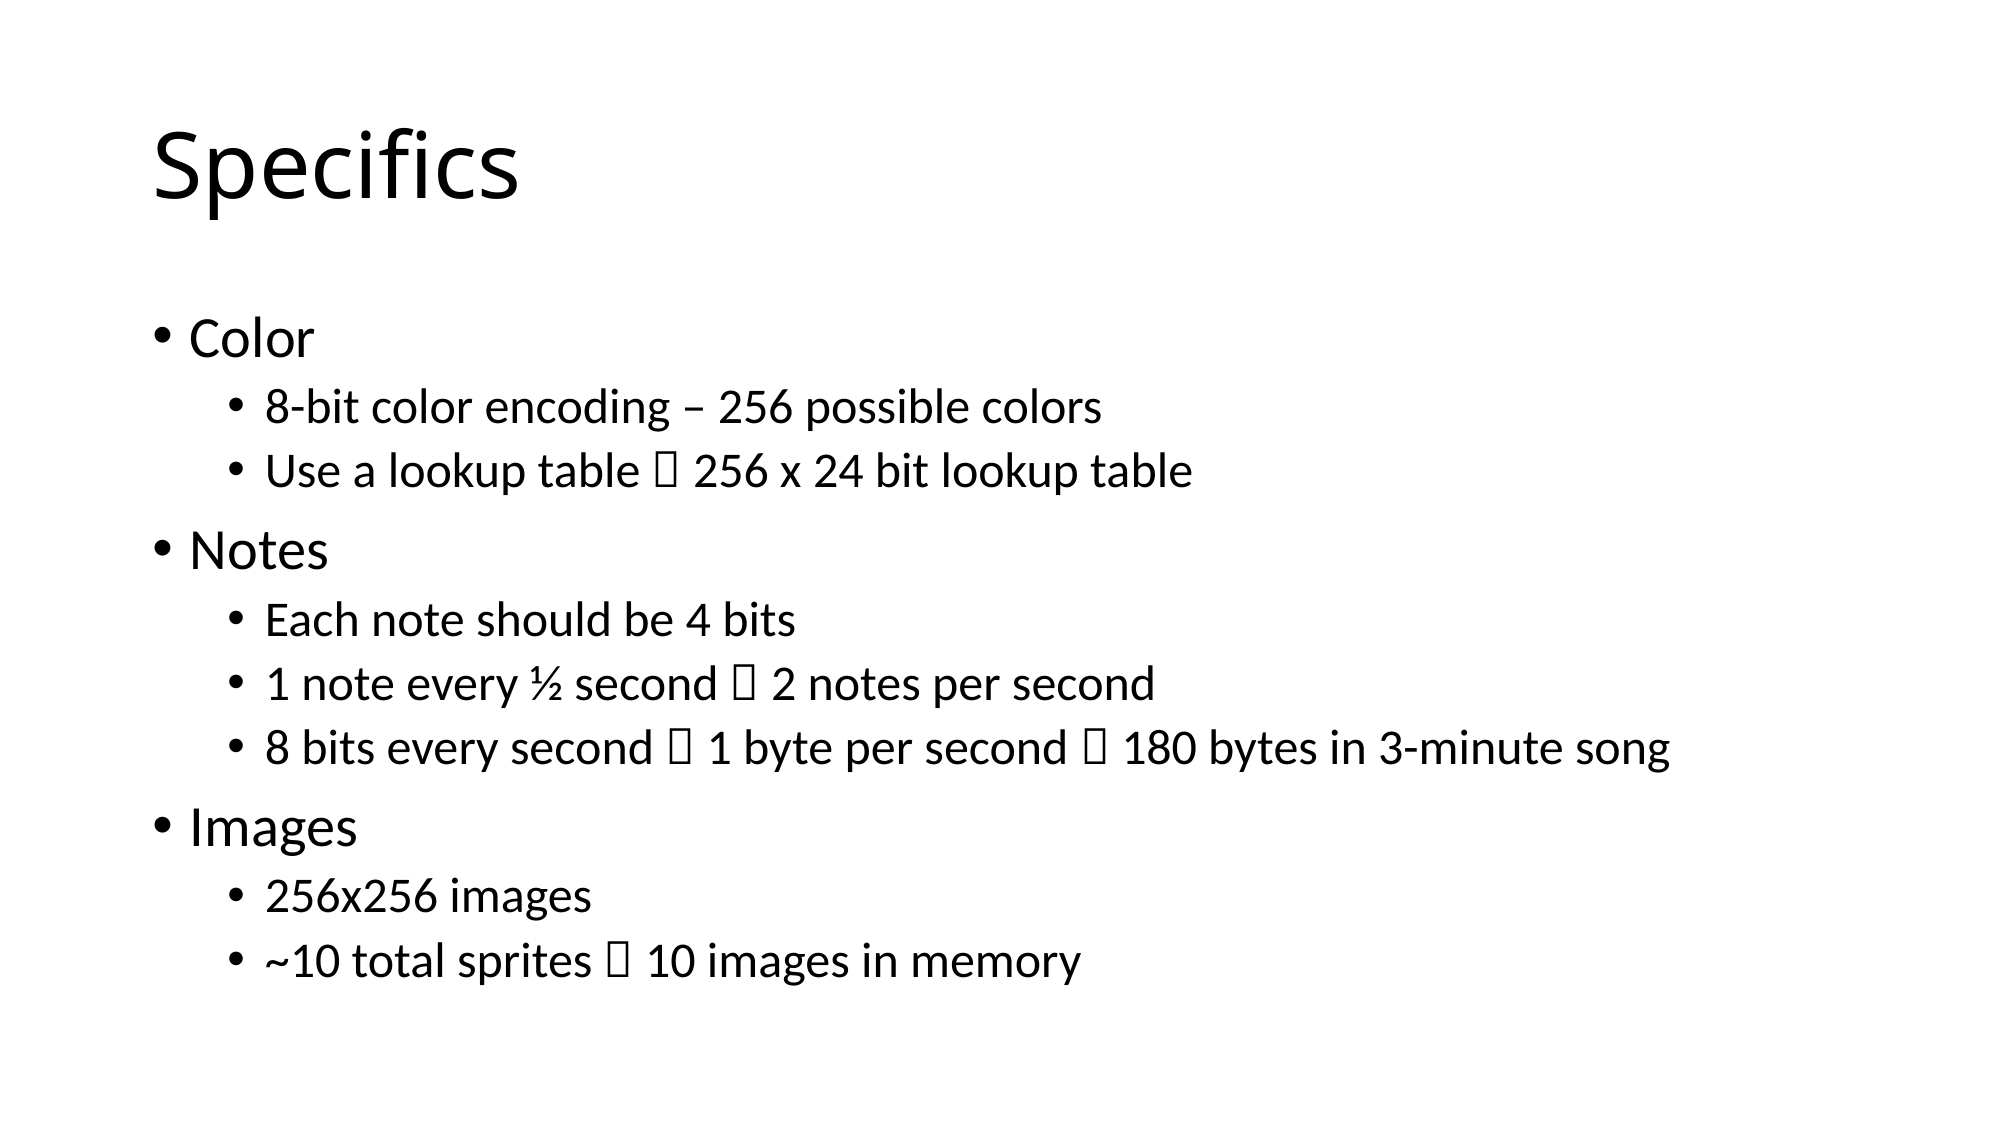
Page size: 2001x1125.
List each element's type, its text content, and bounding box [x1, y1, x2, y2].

title Specifics [137, 59, 1863, 278]
list Color 8-bit color encoding – 256 possible colors Use a lookup table  256 x 24 bit lookup table Notes Each note should be 4 bits 1 note every ½ second  2 notes per second 8 bits every second  1 byte per second  180 bytes in 3-minute song Images 256x256 images ~10 total sprites  10 images in memory [137, 299, 1863, 1014]
